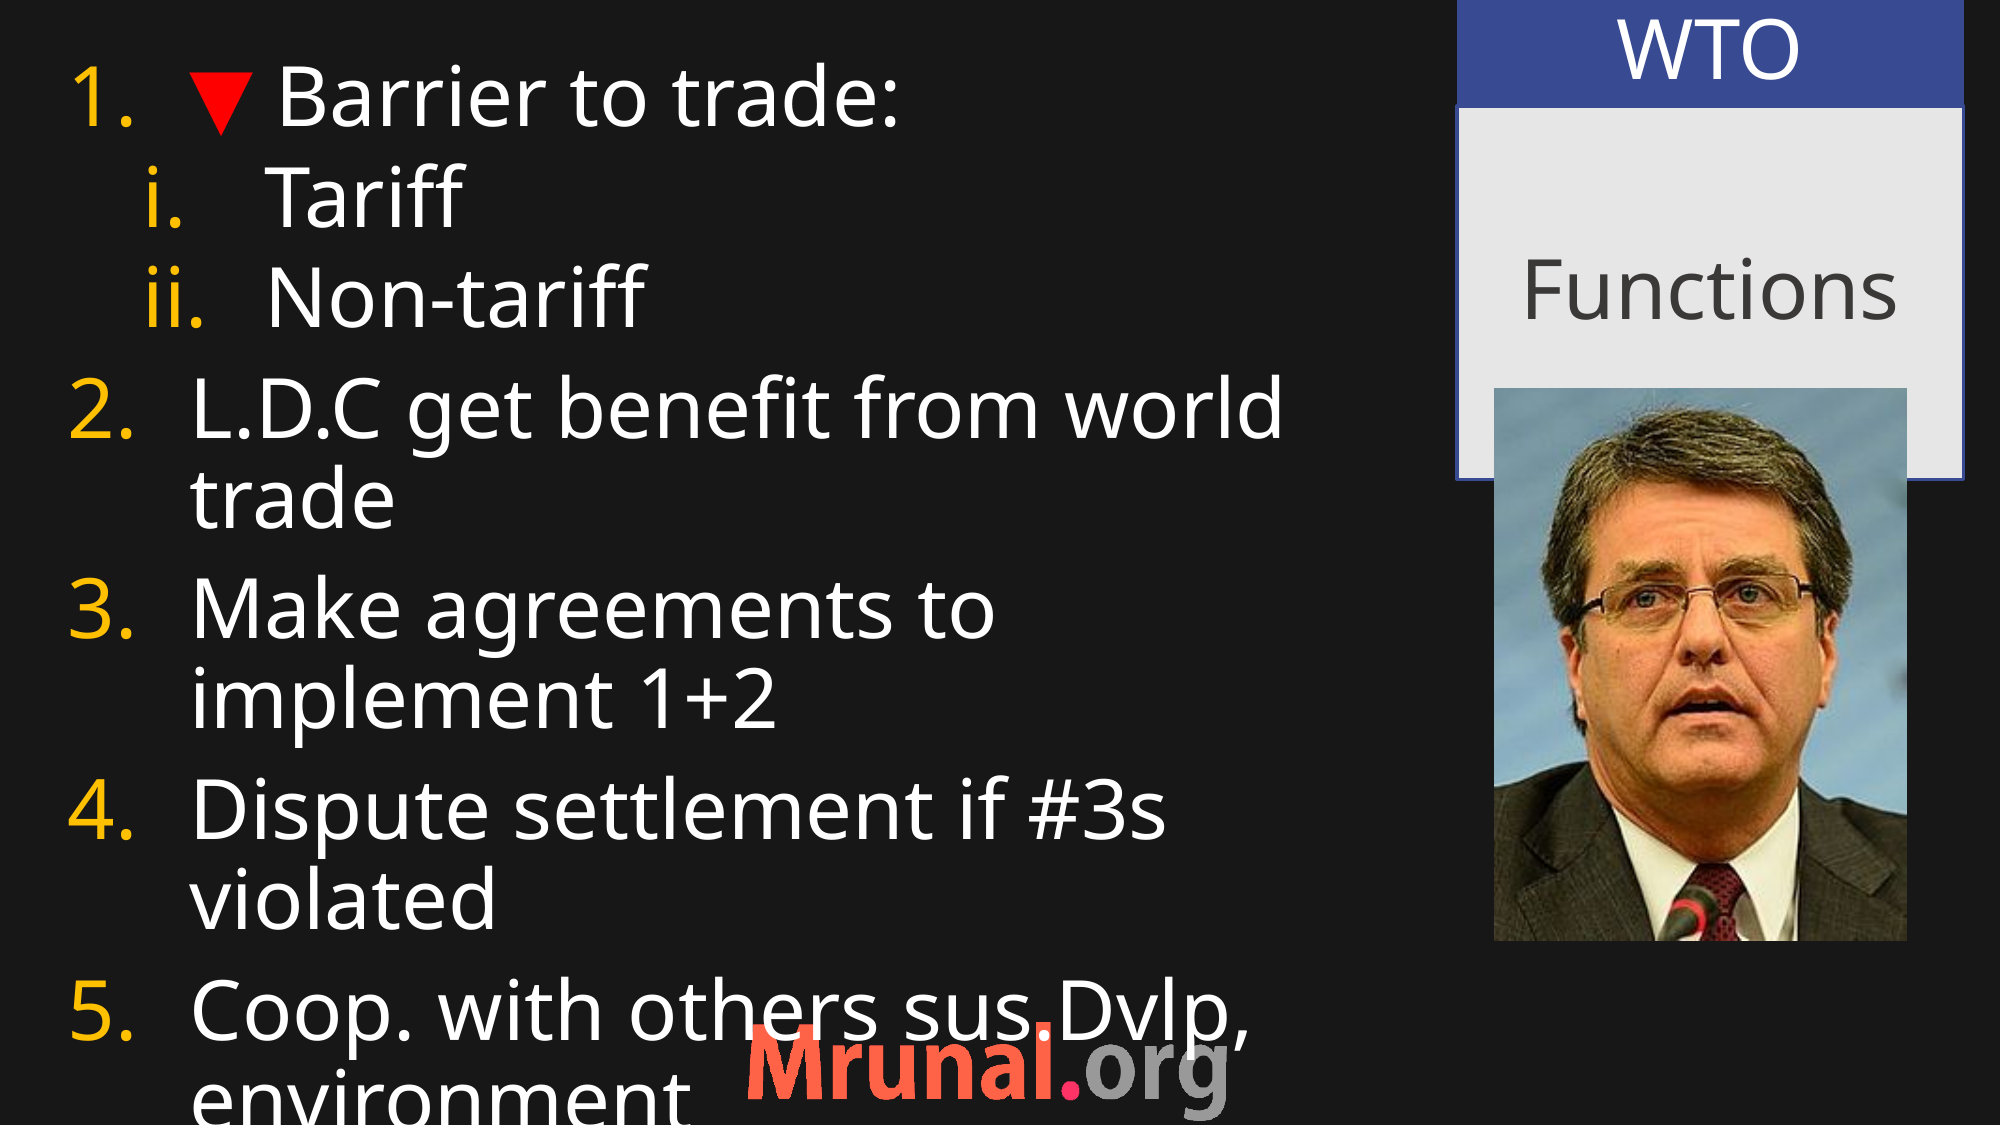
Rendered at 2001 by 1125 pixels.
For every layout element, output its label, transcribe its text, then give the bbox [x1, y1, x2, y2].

picture [741, 1014, 1230, 1125]
list ▼ Barrier to trade: Tariff Non-tariff L.D.C get benefit from world trade Make agreements to implement 1+2 Dispute settlement if #3s violated Coop. with others sus.Dvlp, environment [52, 47, 1447, 1014]
list WTO [1457, 0, 1964, 106]
title Functions [1455, 104, 1965, 481]
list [1493, 388, 1907, 941]
